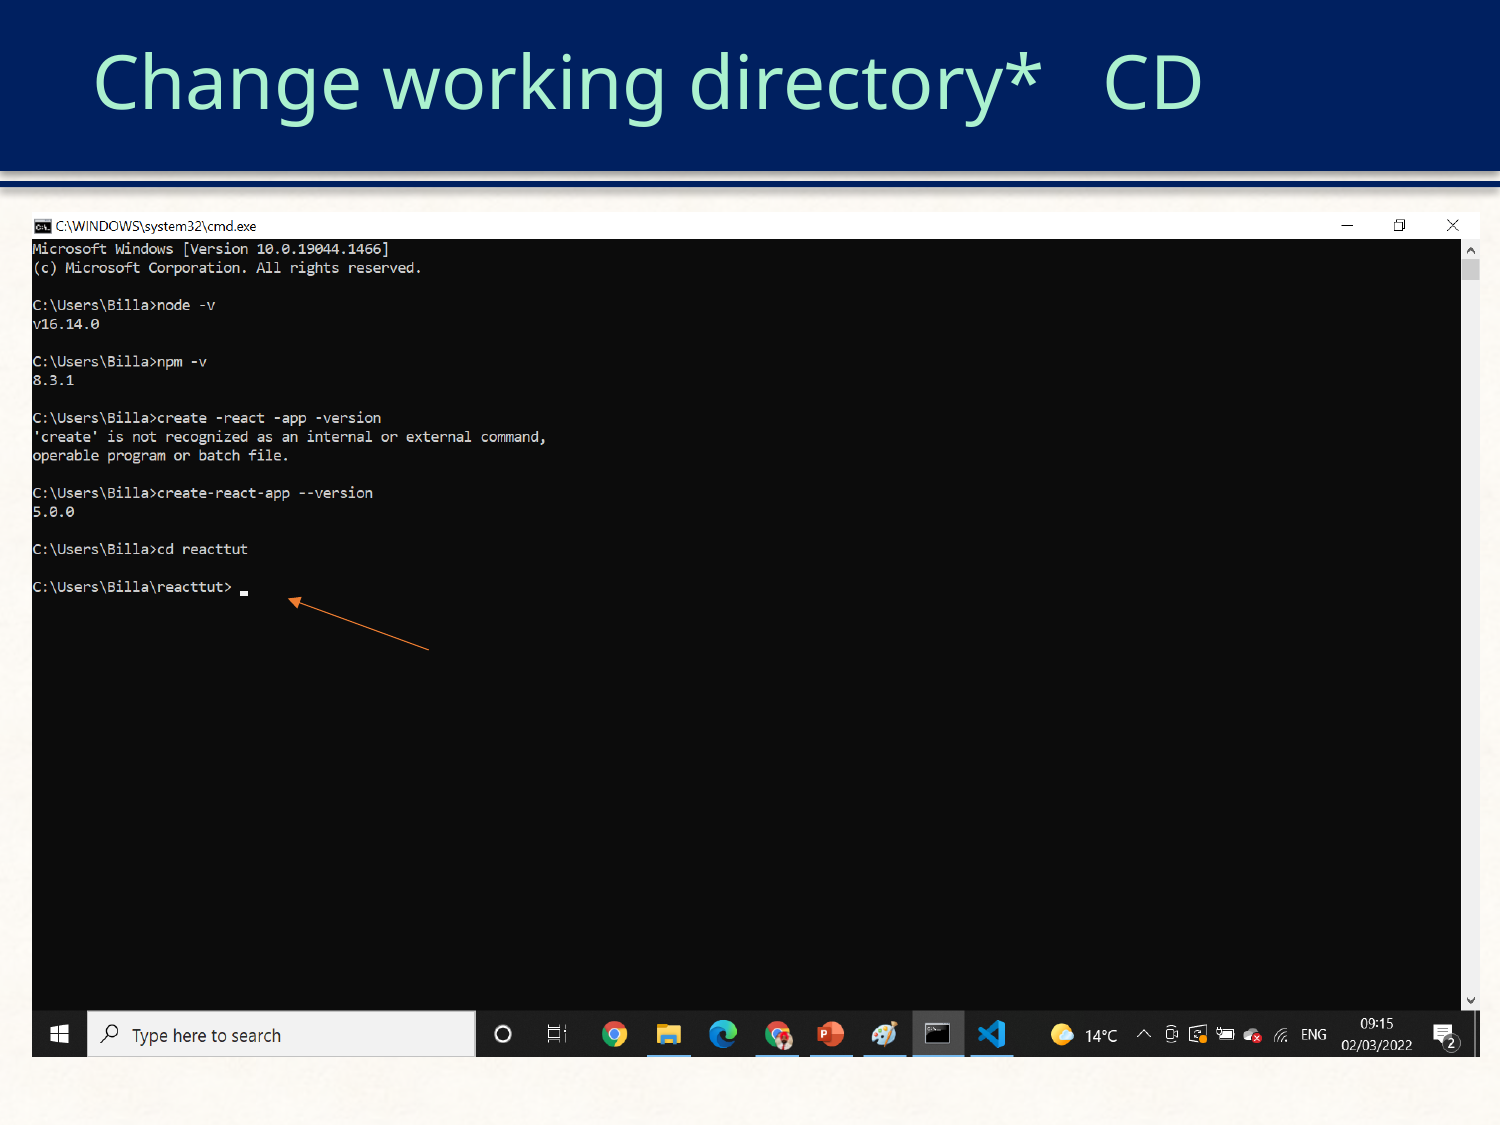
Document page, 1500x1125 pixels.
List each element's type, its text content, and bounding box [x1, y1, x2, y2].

title Change working directory* CD [77, 0, 1500, 171]
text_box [287, 598, 429, 650]
picture [32, 212, 1480, 1057]
